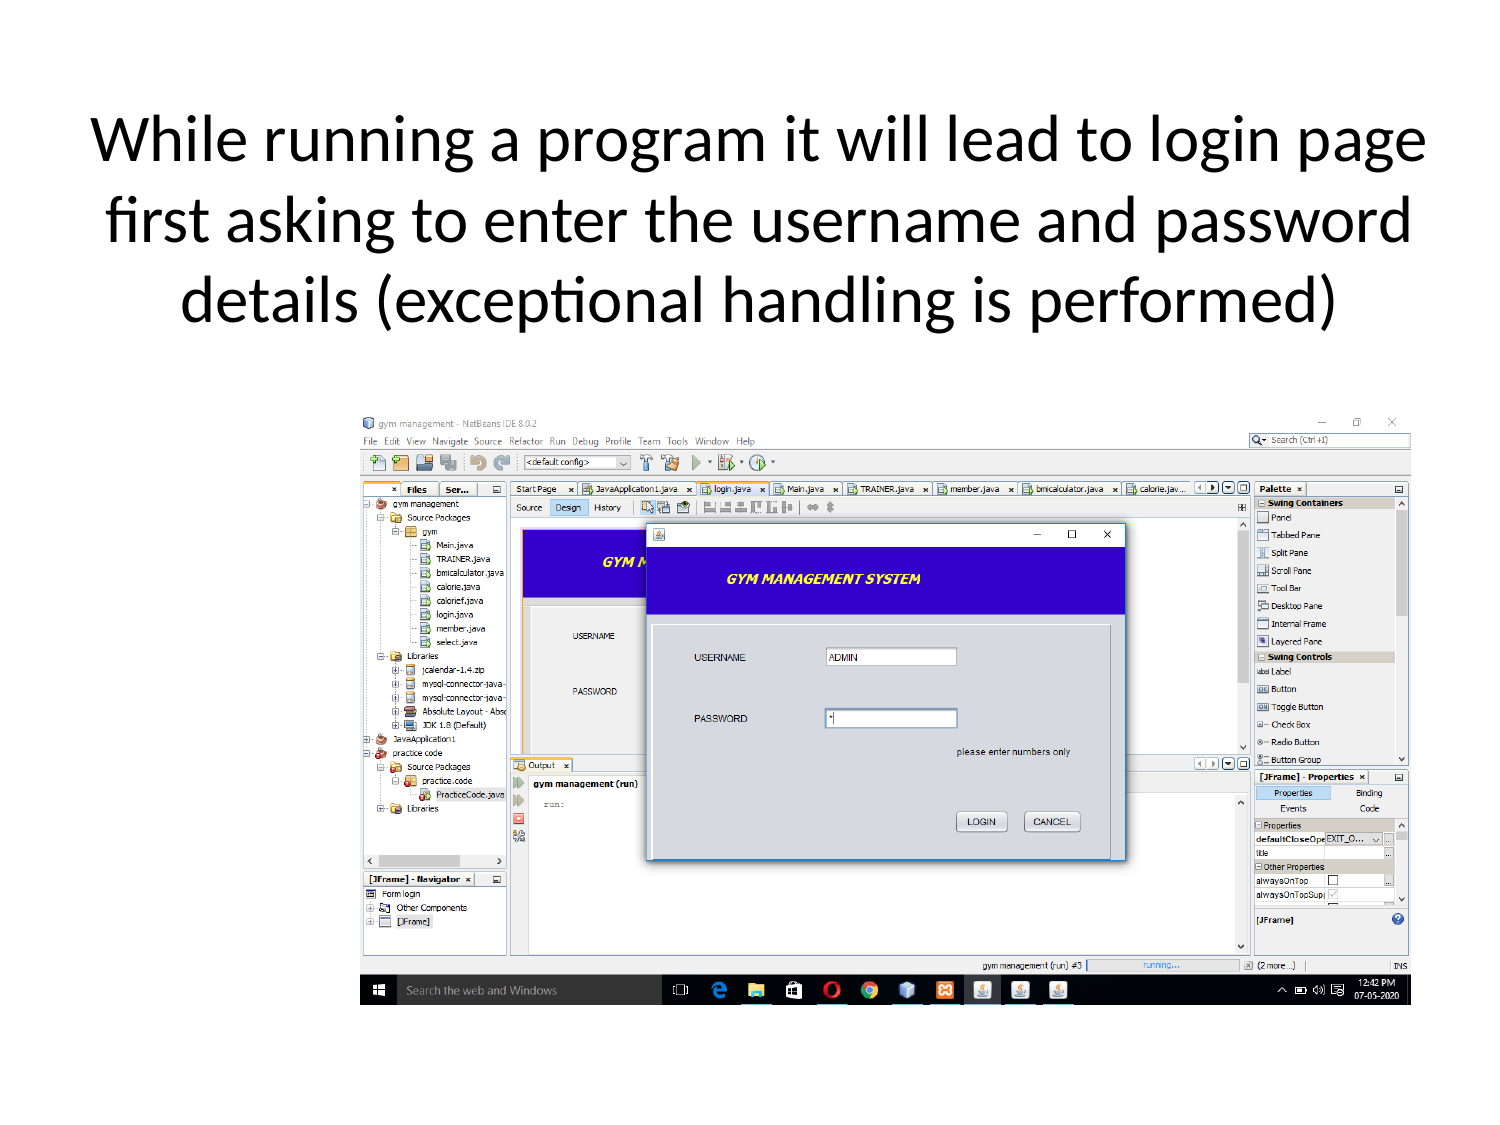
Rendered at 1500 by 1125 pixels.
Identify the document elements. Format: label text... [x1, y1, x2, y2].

title While running a program it will lead to login page first asking to enter the username and password details (exceptional handling is performed) [75, 45, 1447, 386]
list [359, 414, 1411, 1006]
